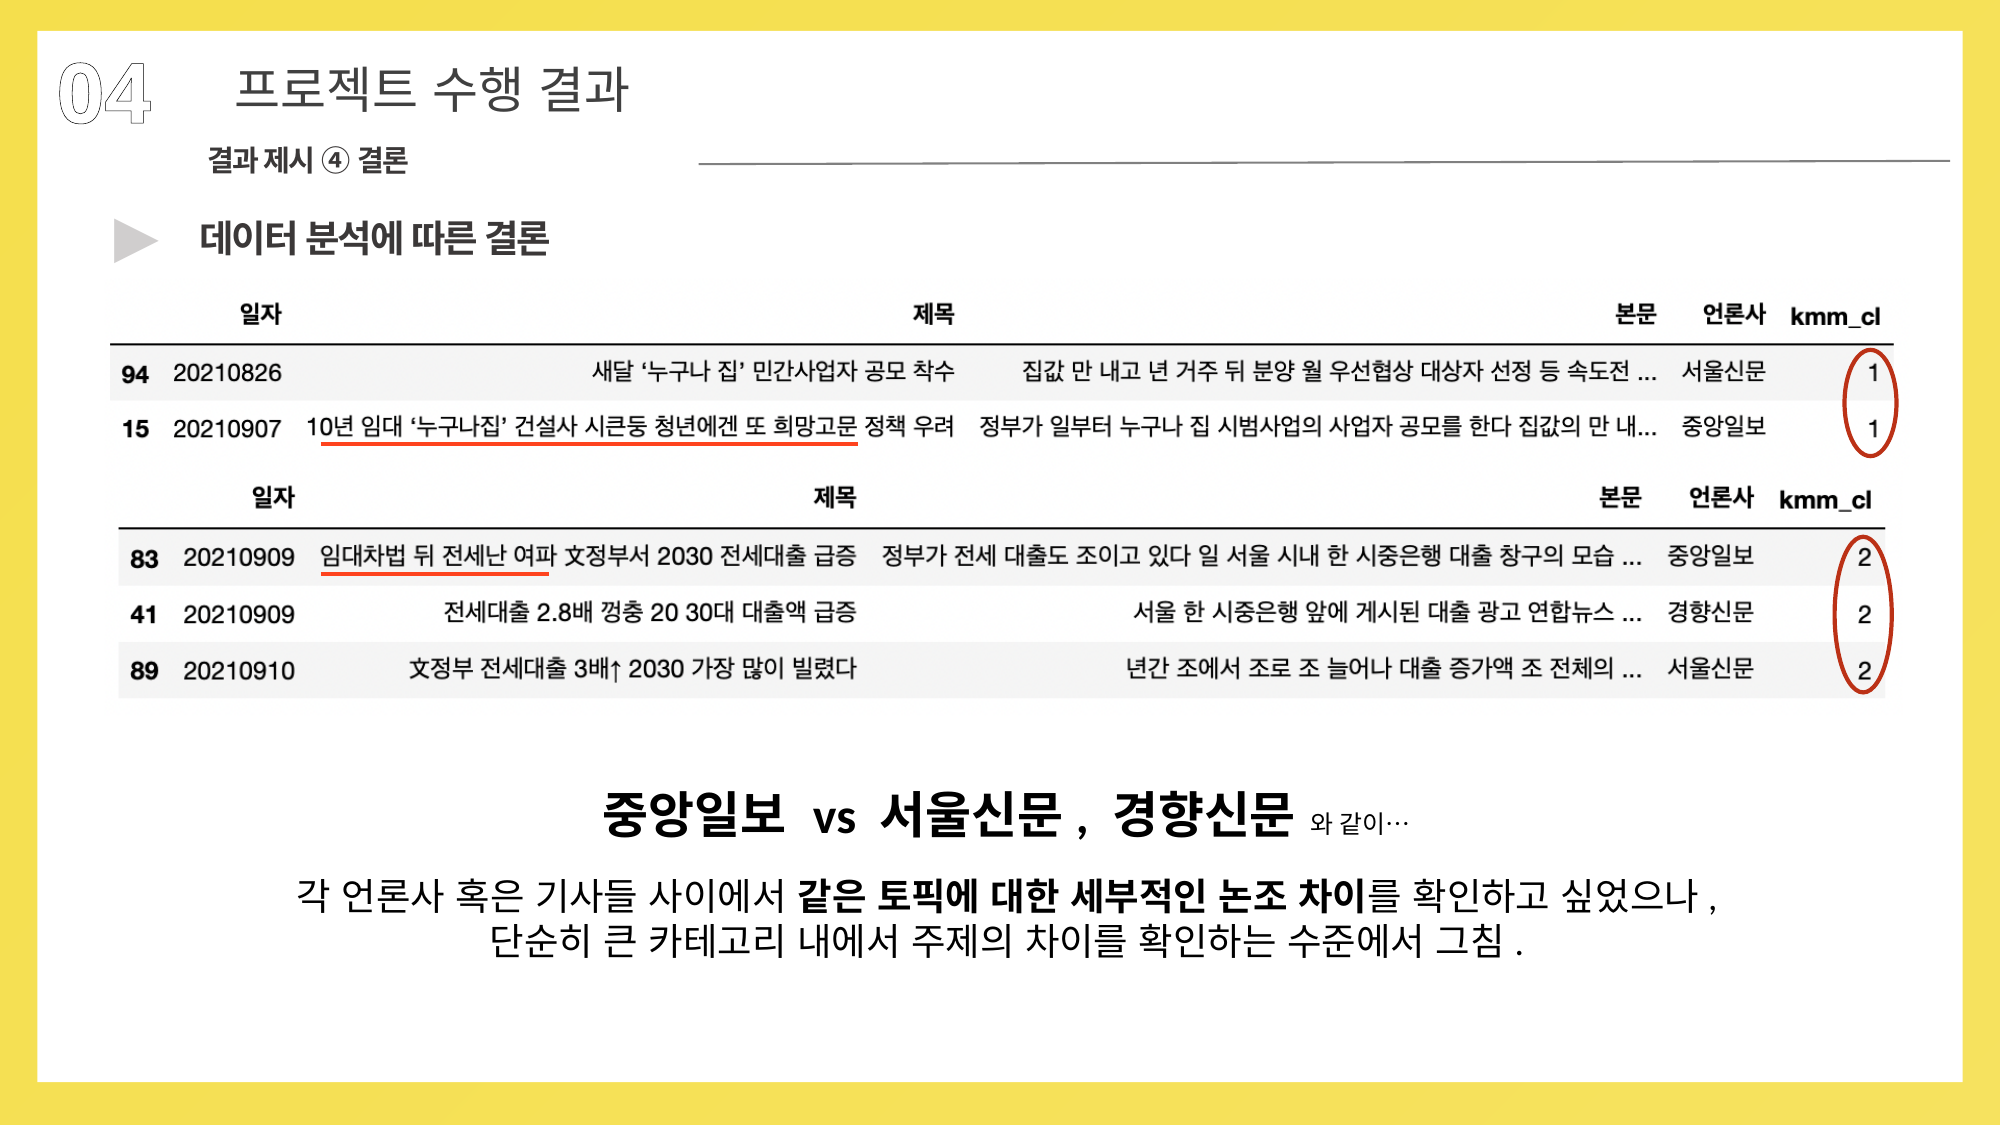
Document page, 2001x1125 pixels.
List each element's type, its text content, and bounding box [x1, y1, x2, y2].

text_box ▶ [100, 190, 183, 276]
text_box 결과 제시 ④ 결론 [193, 134, 652, 185]
text_box 데이터 분석에 따른 결론 [184, 208, 1402, 268]
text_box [698, 160, 1951, 165]
text_box 중앙일보 vs 서울신문, 경향신문 와 같이… 각 언론사 혹은 기사들 사이에서 같은 토픽에 대한 세부적인 논조 차이를 확인하고 싶었으나, 단순히 큰 카테고리 내에서 주제의 차이를 확인하는 수준에서 그침. [167, 775, 1847, 971]
text_box [36, 30, 1964, 1083]
text_box 04 [41, 32, 233, 148]
picture [104, 278, 1910, 717]
text_box 프로젝트 수행 결과 [220, 51, 647, 127]
